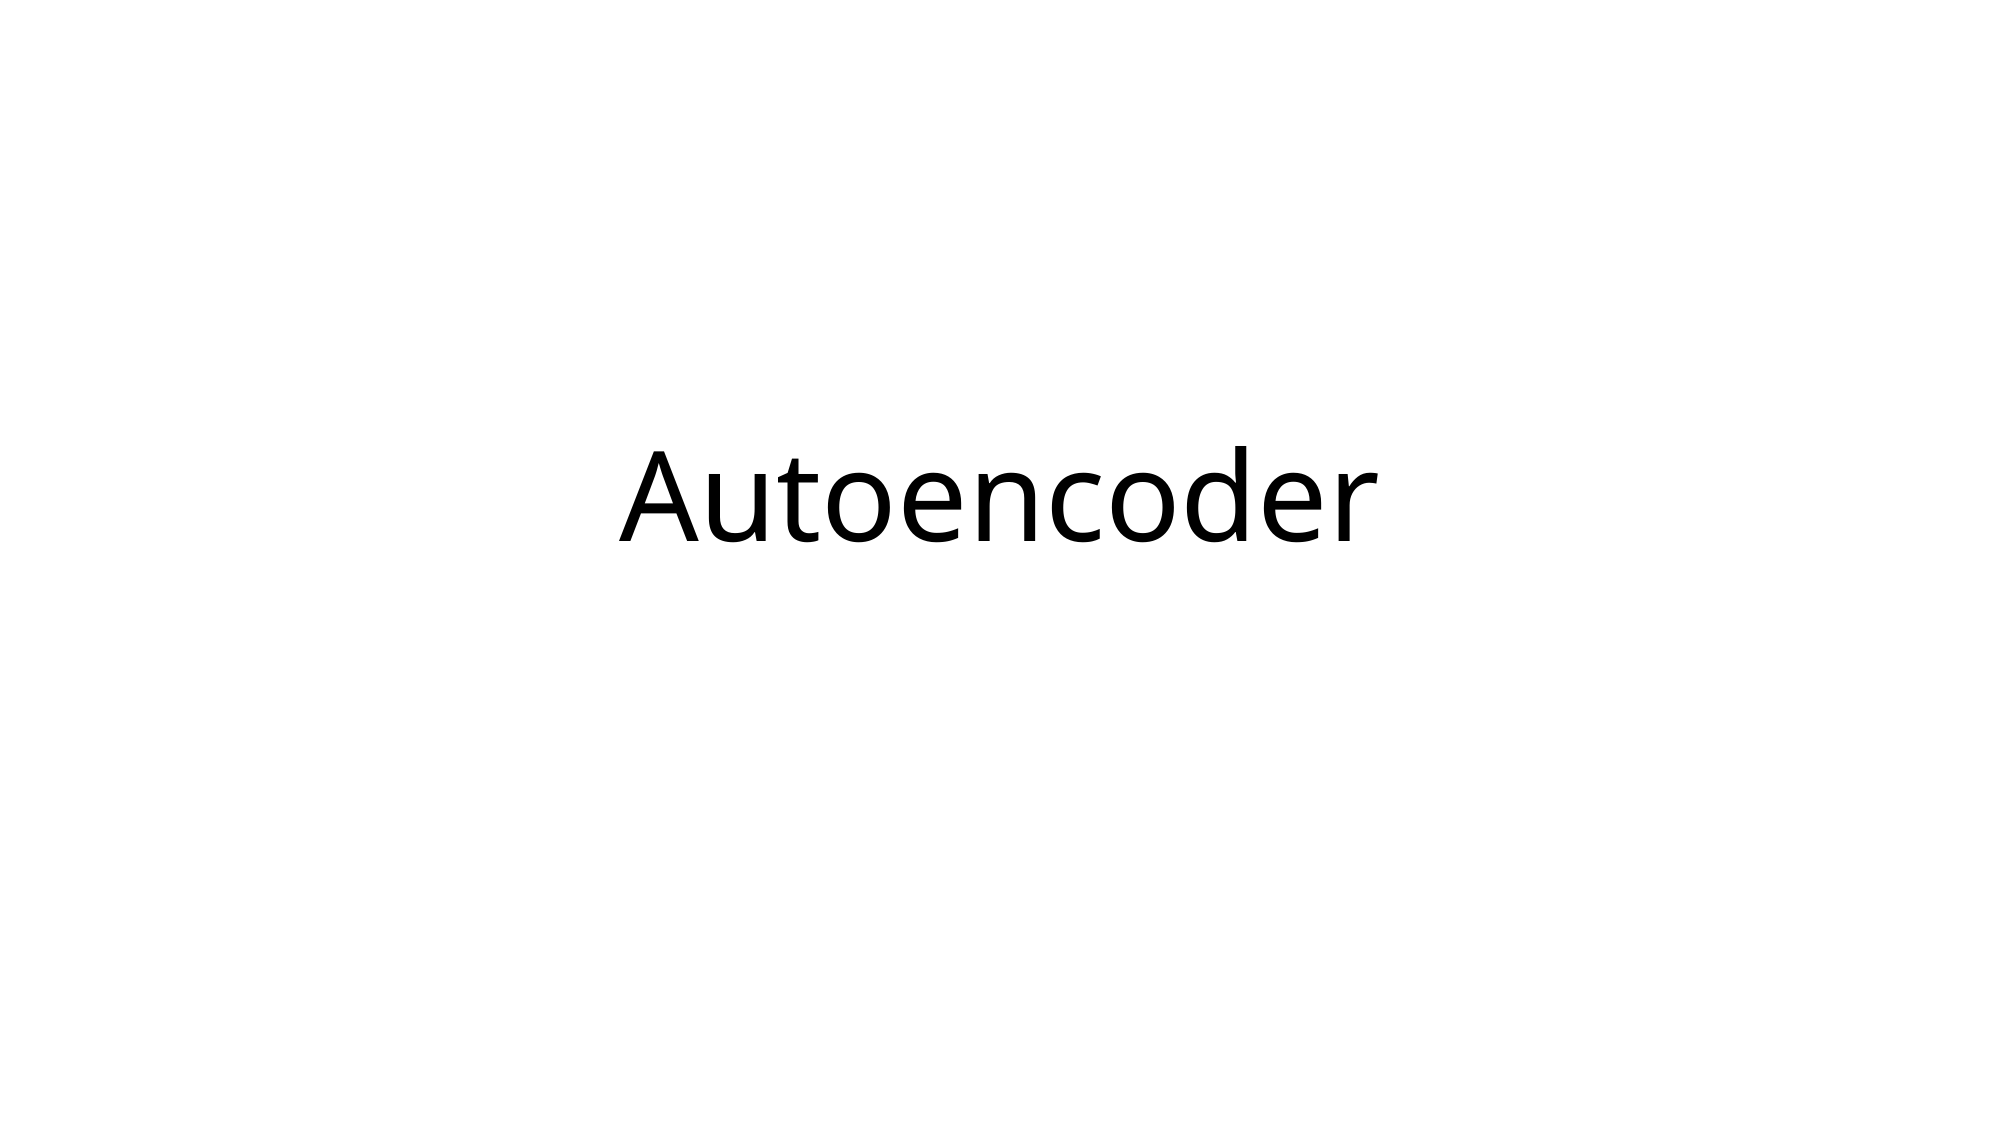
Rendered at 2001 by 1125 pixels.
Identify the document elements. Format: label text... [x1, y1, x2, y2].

title Autoencoder [249, 184, 1750, 576]
